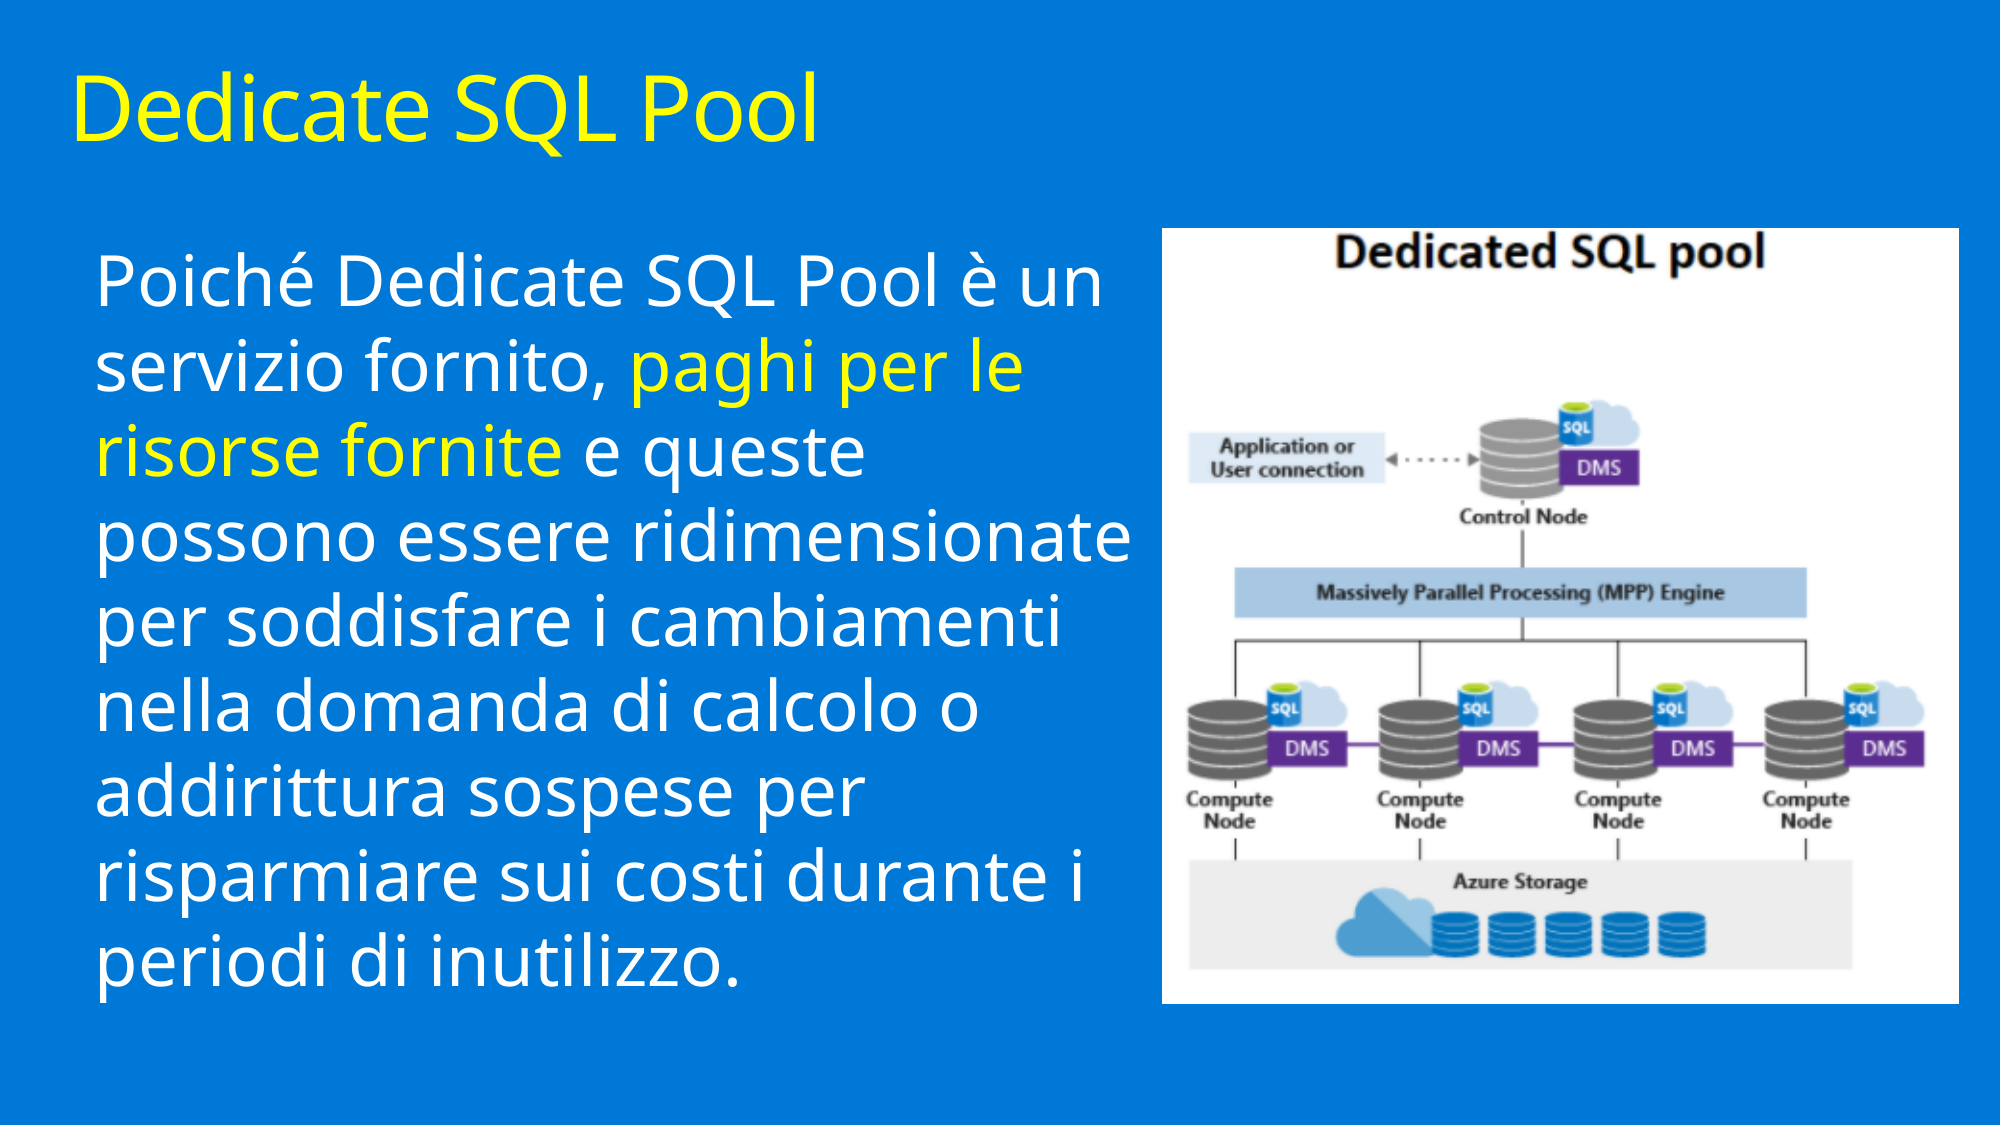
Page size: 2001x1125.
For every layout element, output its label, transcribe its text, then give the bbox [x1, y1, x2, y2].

picture [1162, 228, 1959, 1004]
title Dedicate SQL Pool [44, 47, 1957, 196]
text_box Poiché Dedicate SQL Pool è un servizio fornito, paghi per le risorse fornite e queste possono essere ridimensionate per soddisfare i cambiamenti nella domanda di calcolo o addirittura sospese per risparmiare sui costi durante i periodi di inutilizzo. [79, 228, 1177, 1008]
